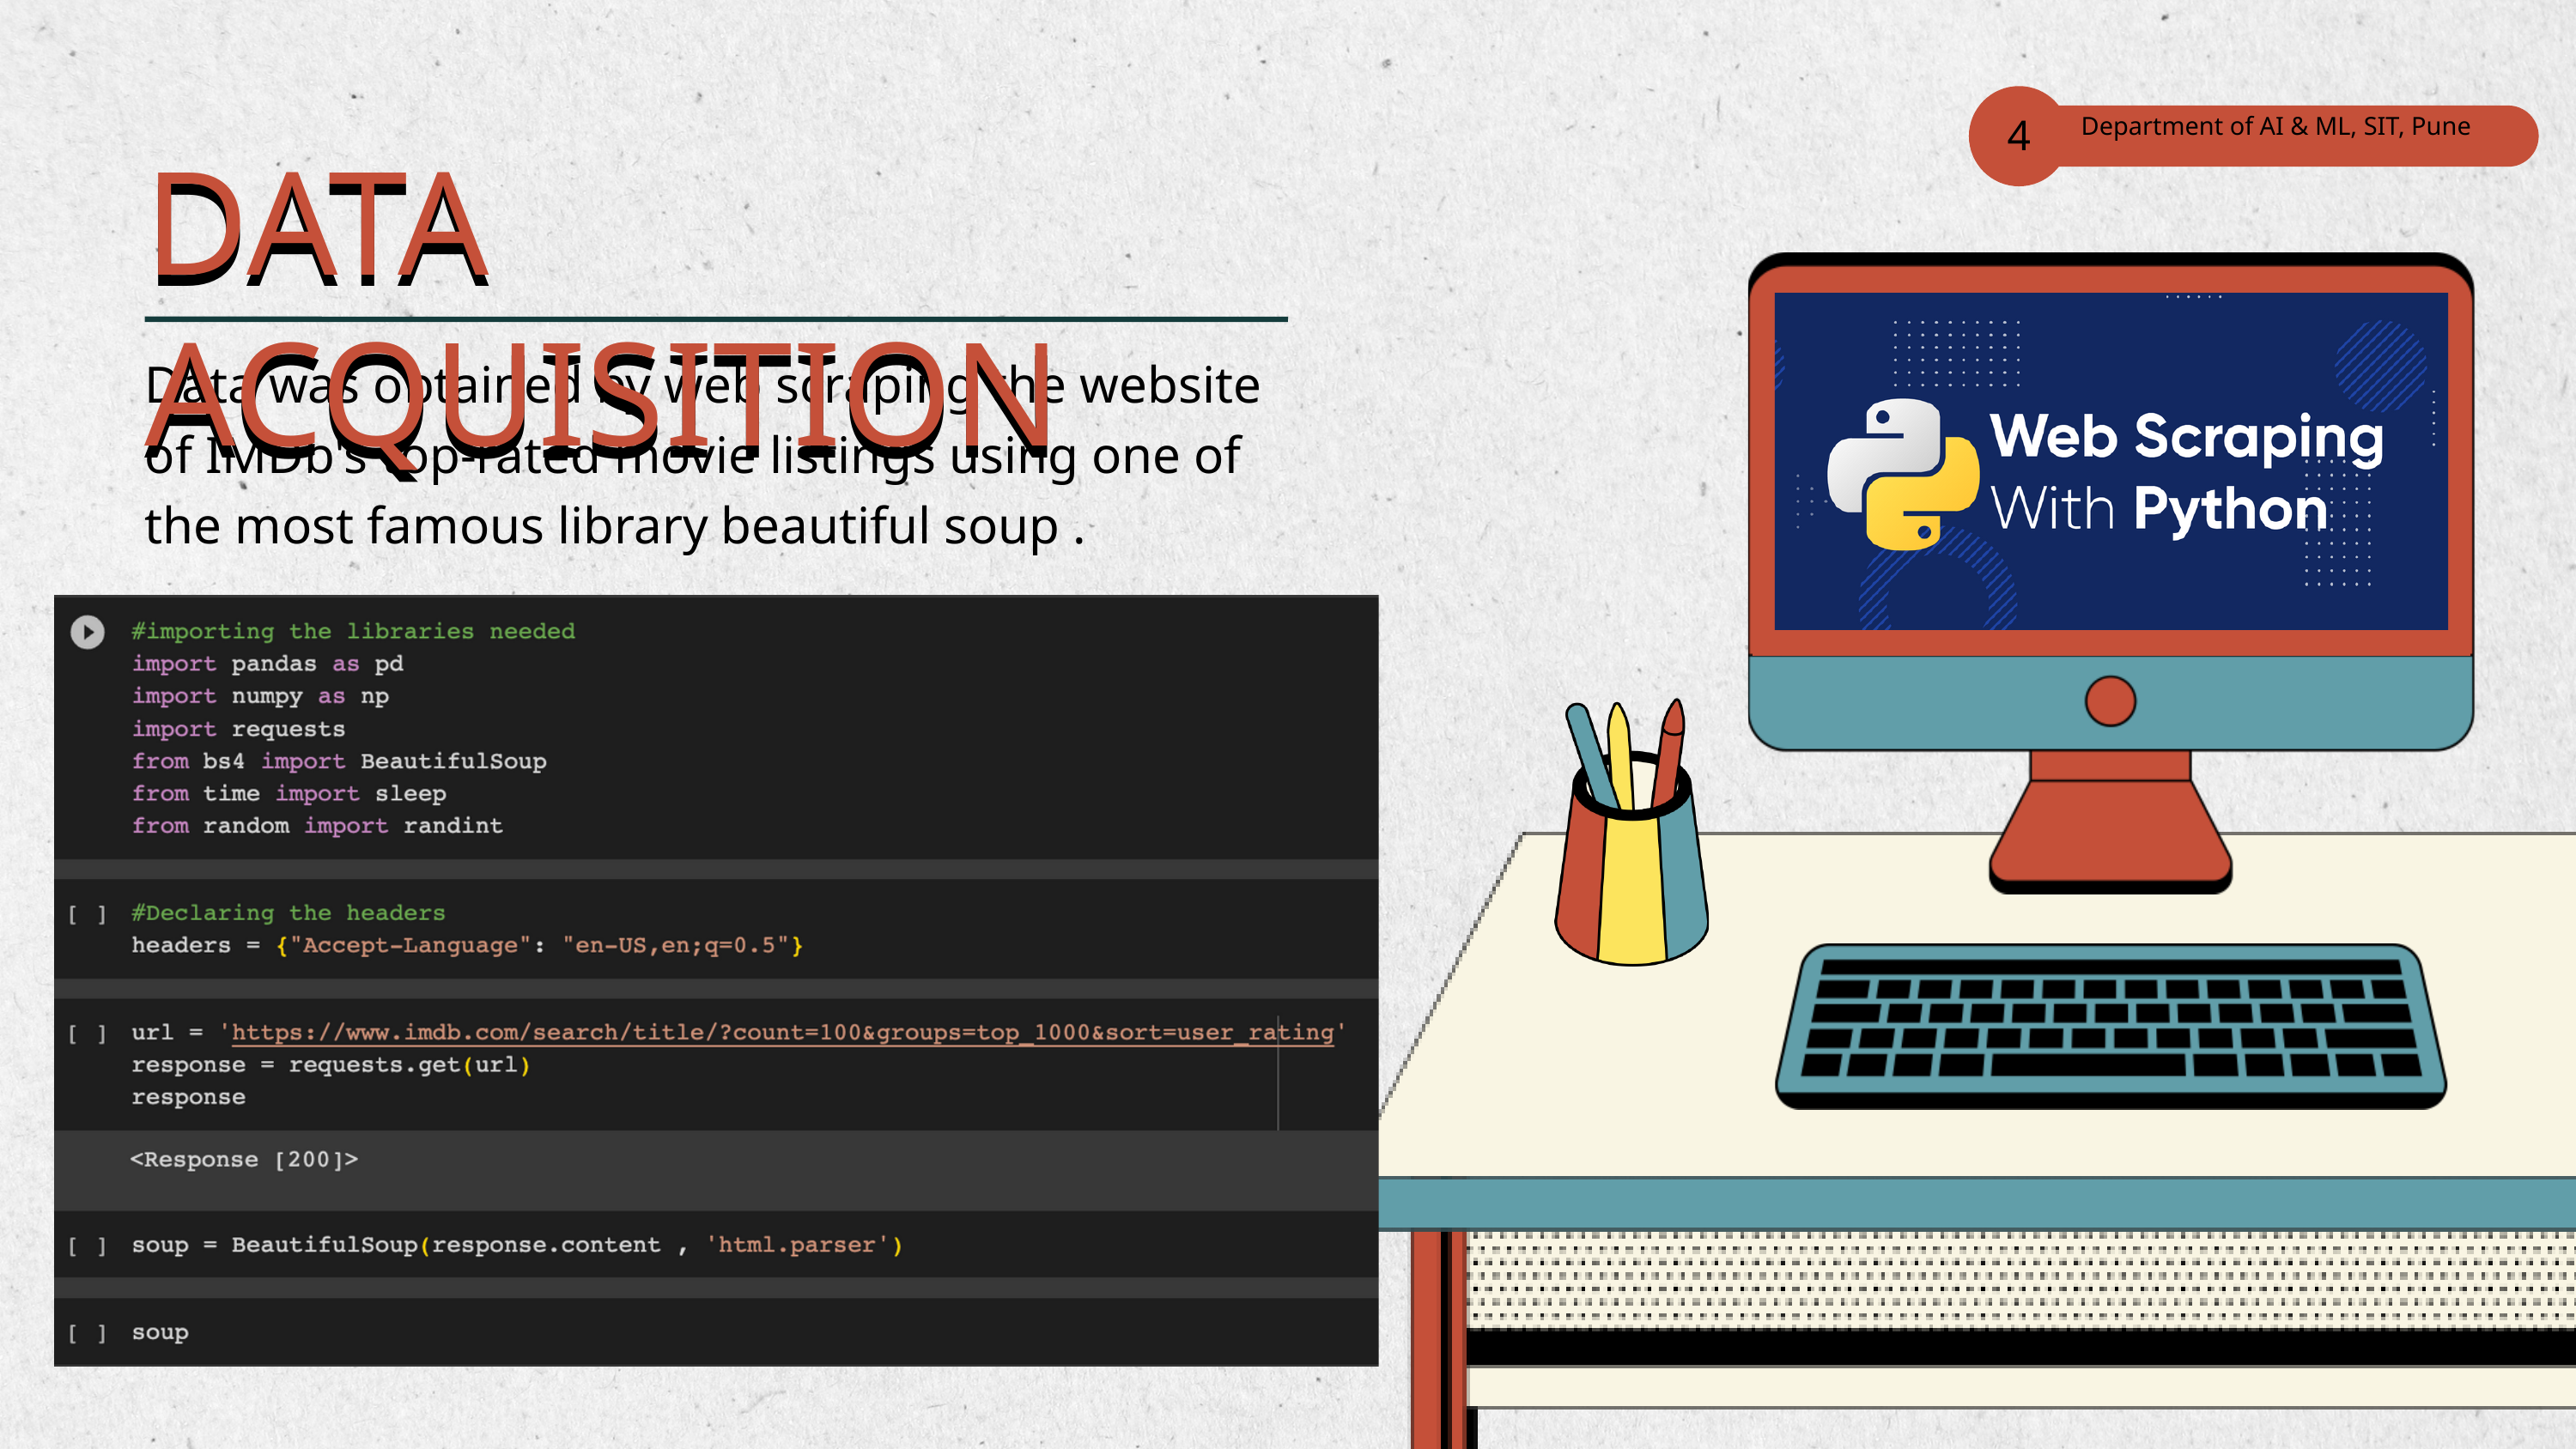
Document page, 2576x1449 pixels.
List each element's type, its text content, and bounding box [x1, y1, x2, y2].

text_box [144, 133, 1289, 317]
text_box Data was obtained by web scraping the website of IMDb's top-rated movie listings using one of the most famous library beautiful soup . [144, 343, 1289, 554]
text_box [53, 595, 1327, 1367]
text_box [0, 0, 2576, 1449]
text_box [1968, 86, 2539, 187]
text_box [1334, 252, 2576, 1449]
